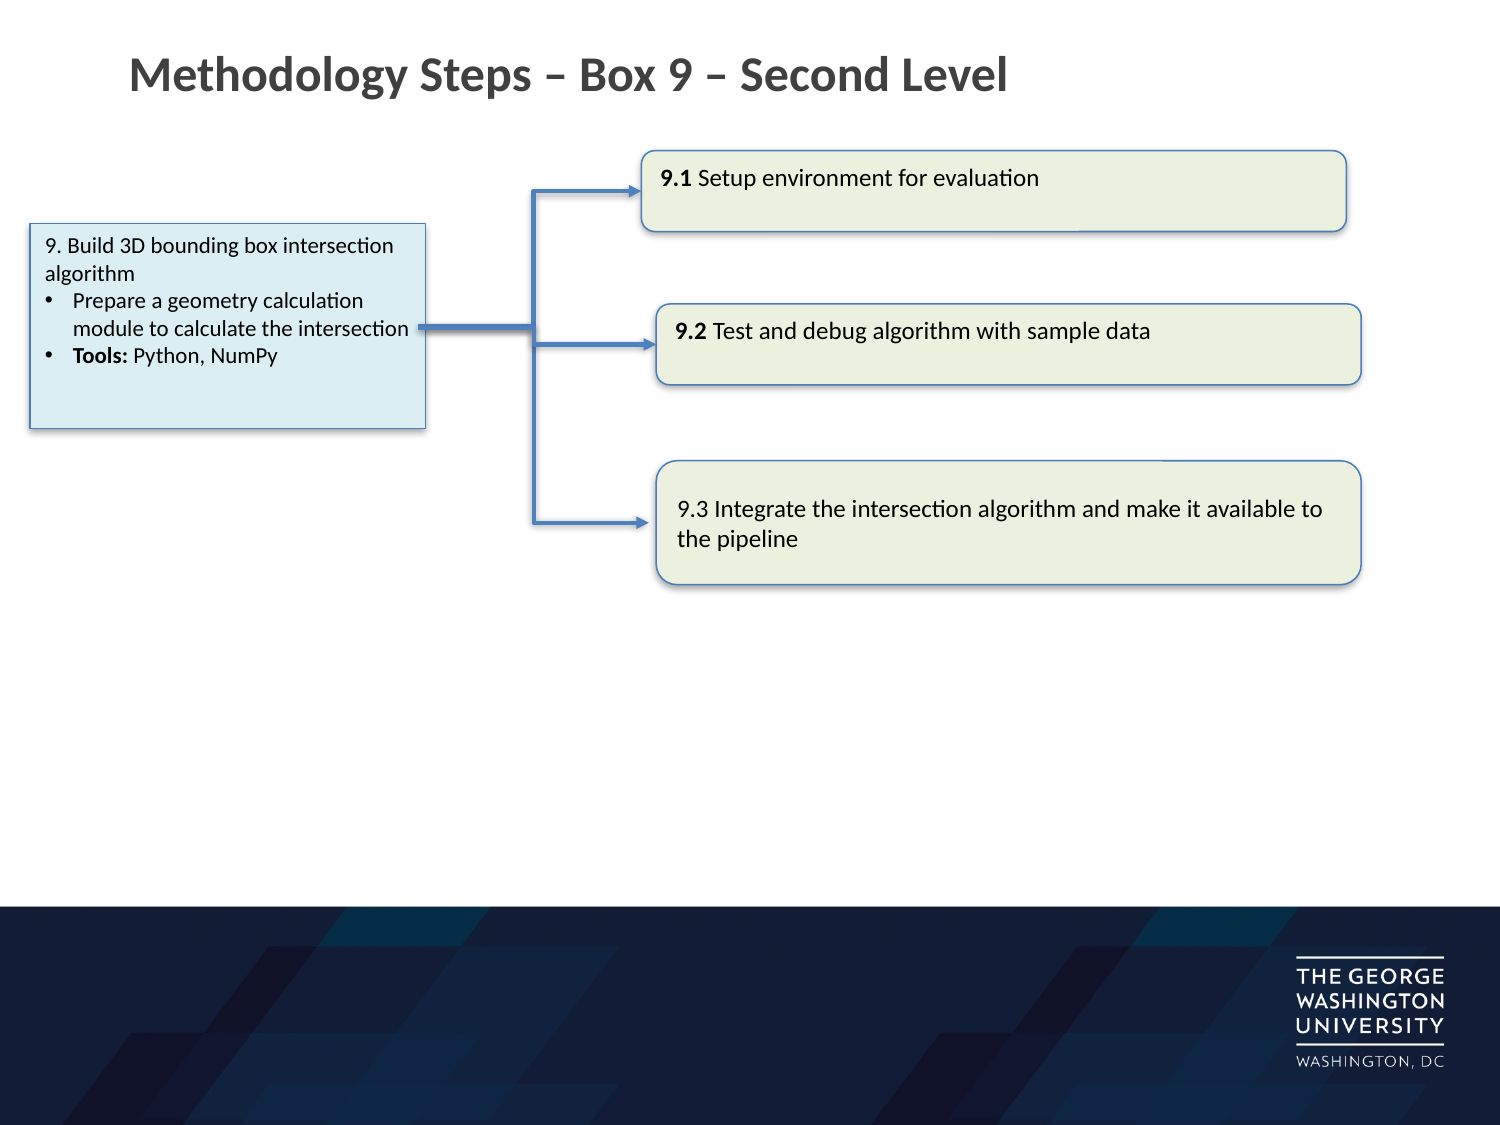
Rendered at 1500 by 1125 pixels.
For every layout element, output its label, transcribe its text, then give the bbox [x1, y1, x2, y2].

text_box Methodology Steps – Box 9 – Second Level [113, 34, 1387, 156]
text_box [425, 190, 642, 324]
text_box 9.1 Setup environment for evaluation [640, 156, 1348, 233]
picture [0, 0, 1500, 1125]
text_box 9. Build 3D bounding box intersection algorithm Prepare a geometry calculation module to calculate the intersection Tools: Python, NumPy [29, 223, 420, 429]
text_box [418, 327, 657, 345]
text_box 9.3 Integrate the intersection algorithm and make it available to the pipeline [655, 459, 1362, 586]
text_box 9.2 Test and debug algorithm with sample data [655, 303, 1362, 386]
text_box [418, 353, 650, 523]
